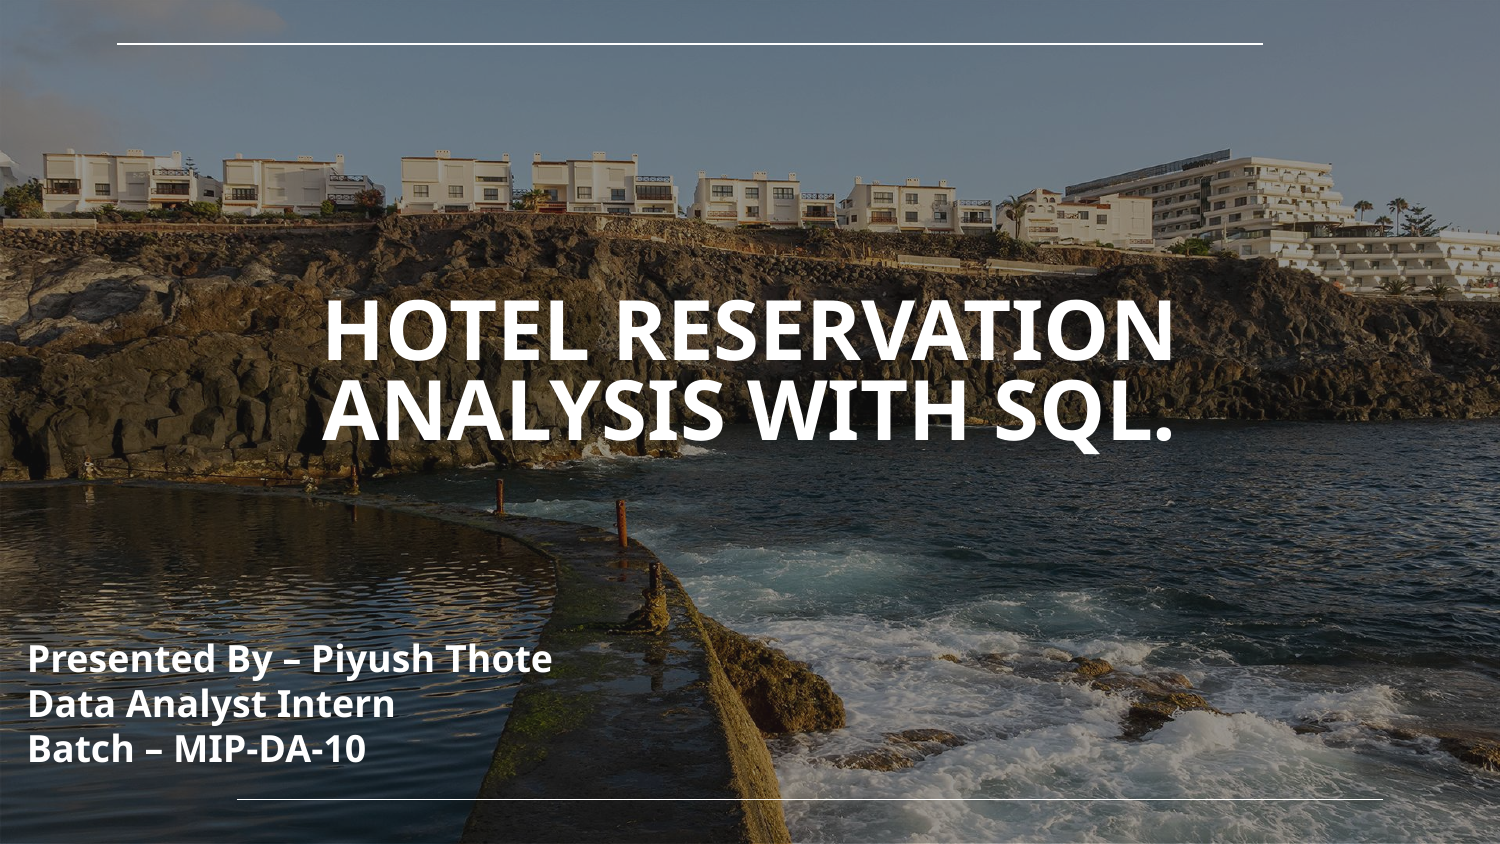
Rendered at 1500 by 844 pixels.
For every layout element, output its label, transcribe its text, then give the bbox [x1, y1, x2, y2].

subtitle Presented By – Piyush Thote Data Analyst Intern Batch – MIP-DA-10 [26, 602, 712, 802]
title HOTEL RESERVATION ANALYSIS WITH SQL. [225, 241, 1275, 512]
picture [0, 0, 1500, 844]
